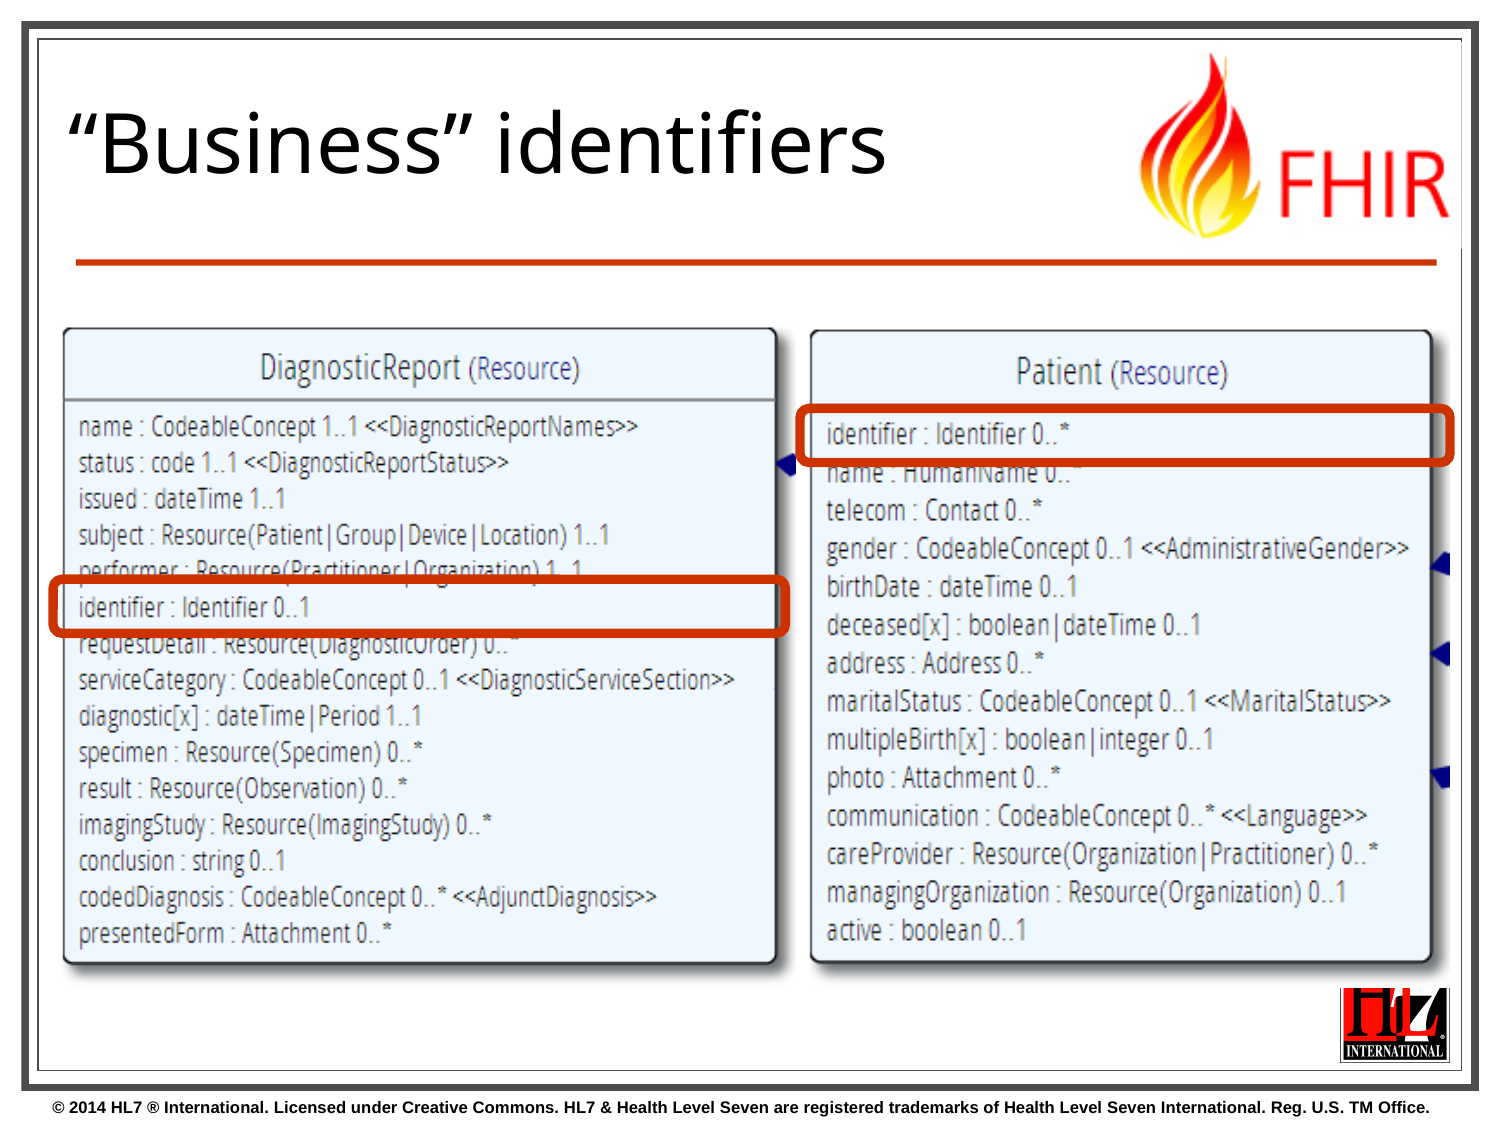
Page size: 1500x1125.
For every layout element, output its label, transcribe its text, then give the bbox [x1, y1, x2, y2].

picture [1128, 42, 1462, 249]
picture [52, 320, 1451, 1063]
title “Business” identifiers [53, 54, 1128, 244]
